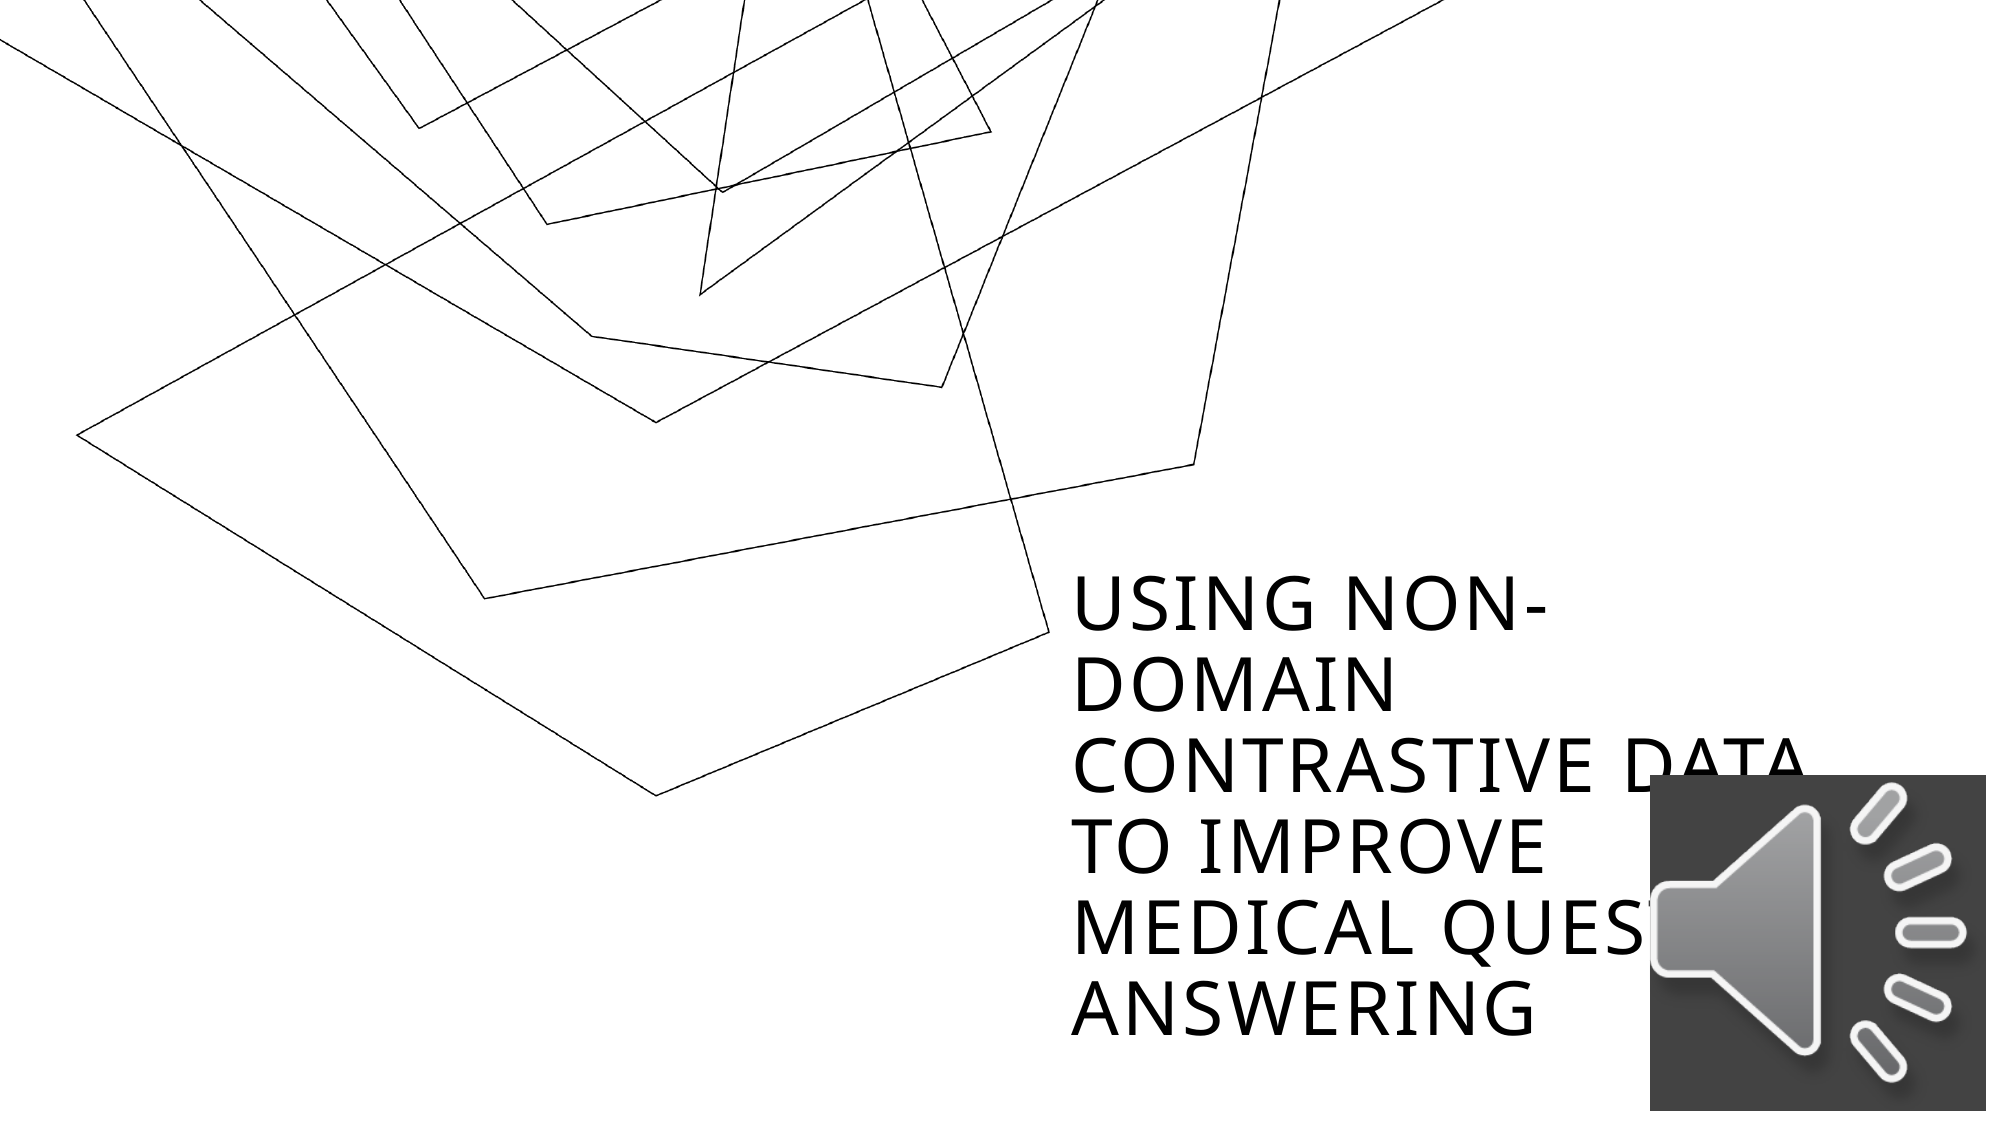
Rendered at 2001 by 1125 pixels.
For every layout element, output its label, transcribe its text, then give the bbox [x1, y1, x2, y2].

picture [1648, 773, 1987, 1112]
title Using Non-Domain Contrastive Data to improve Medical Question Answering [1056, 546, 1868, 1072]
picture [0, 0, 1557, 830]
